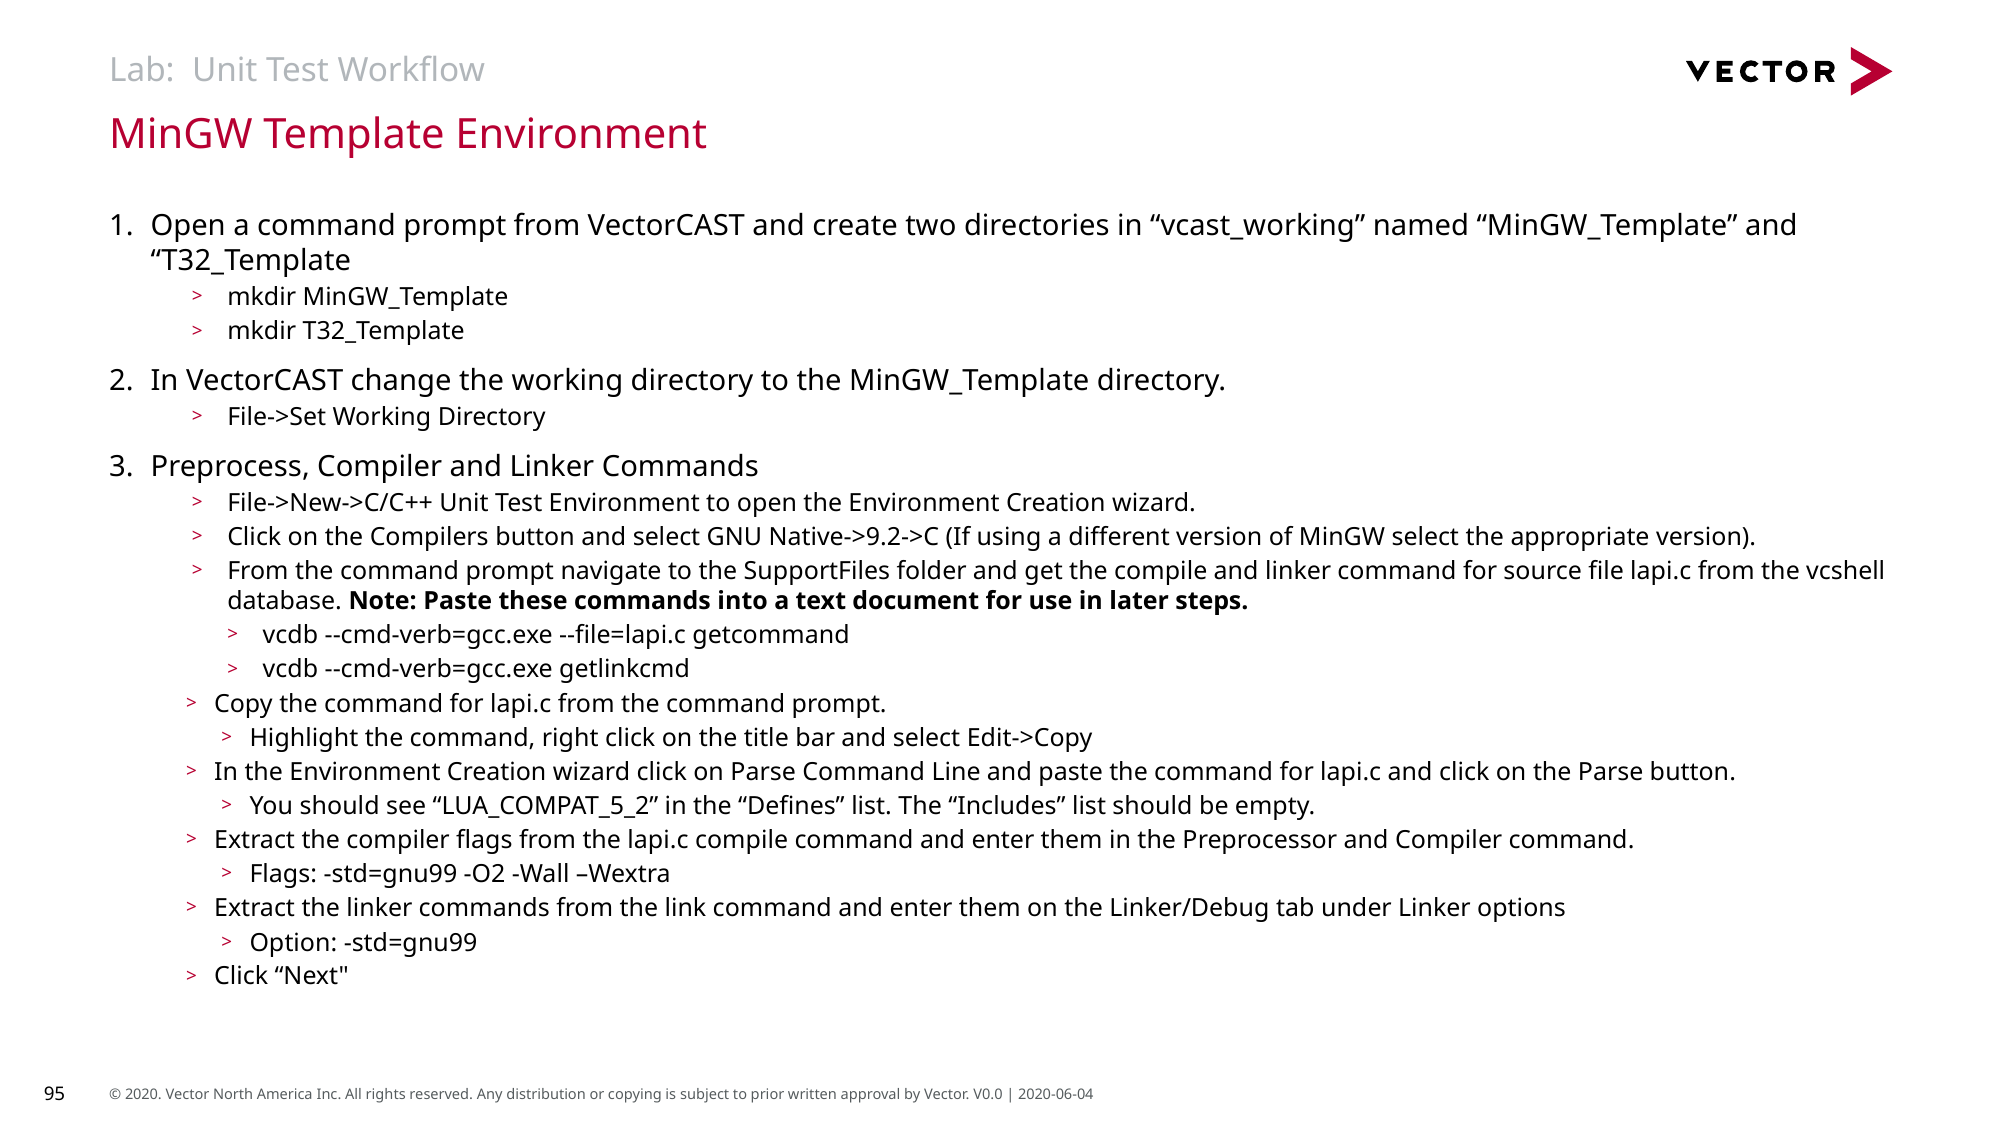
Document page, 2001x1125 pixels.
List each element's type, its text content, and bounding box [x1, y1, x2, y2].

title Lab: Unit Test Workflow [109, 41, 1577, 89]
list Open a command prompt from VectorCAST and create two directories in “vcast_working” named “MinGW_Template” and “T32_Template mkdir MinGW_Template mkdir T32_Template In VectorCAST change the working directory to the MinGW_Template directory. File->Set Working Directory Preprocess, Compiler and Linker Commands File->New->C/C++ Unit Test Environment to open the Environment Creation wizard. Click on the Compilers button and select GNU Native->9.2->C (If using a different version of MinGW select the appropriate version). From the command prompt navigate to the SupportFiles folder and get the compile and linker command for source file lapi.c from the vcshell database. Note: Paste these commands into a text document for use in later steps. vcdb --cmd-verb=gcc.exe --file=lapi.c getcommand vcdb --cmd-verb=gcc.exe getlinkcmd Copy the command for lapi.c from the command prompt. Highlight the command, right click on the title bar and select Edit->Copy In the Environment Creation wizard click on Parse Command Line and paste the command for lapi.c and click on the Parse button. You should see “LUA_COMPAT_5_2” in the “Defines” list. The “Includes” list should be empty. Extract the compiler flags from the lapi.c compile command and enter them in the Preprocessor and Compiler command. Flags: -std=gnu99 -O2 -Wall –Wextra Extract the linker commands from the link command and enter them on the Linker/Debug tab under Linker options Option: -std=gnu99 Click “Next" [109, 206, 1893, 1063]
list MinGW Template Environment [109, 103, 1577, 157]
